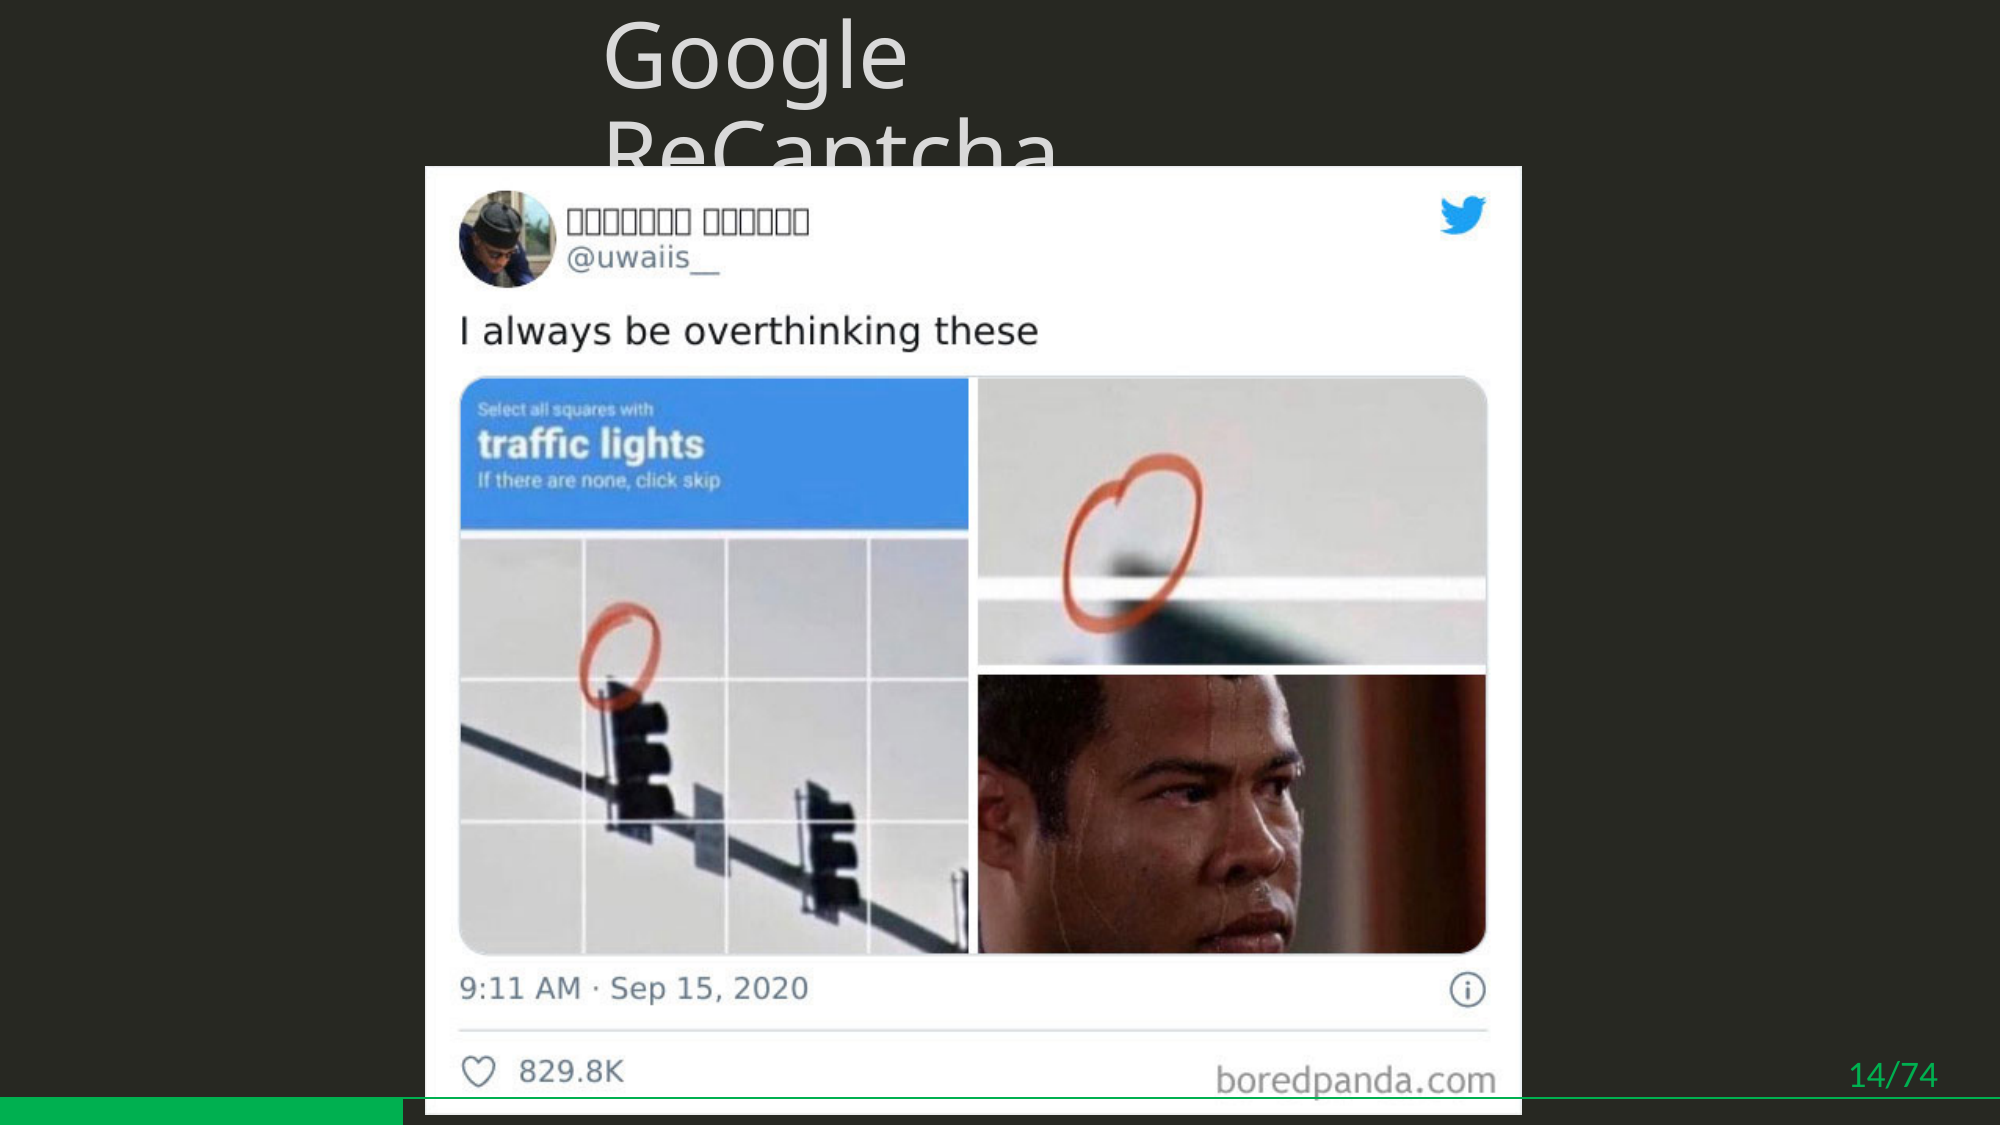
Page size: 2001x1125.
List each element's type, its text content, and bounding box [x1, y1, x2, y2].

title Google ReCaptcha [586, 0, 1325, 166]
slide_number 14/74 [1809, 1042, 1953, 1103]
text_box [404, 1097, 2000, 1125]
picture [425, 166, 1522, 1116]
text_box [0, 1097, 404, 1125]
